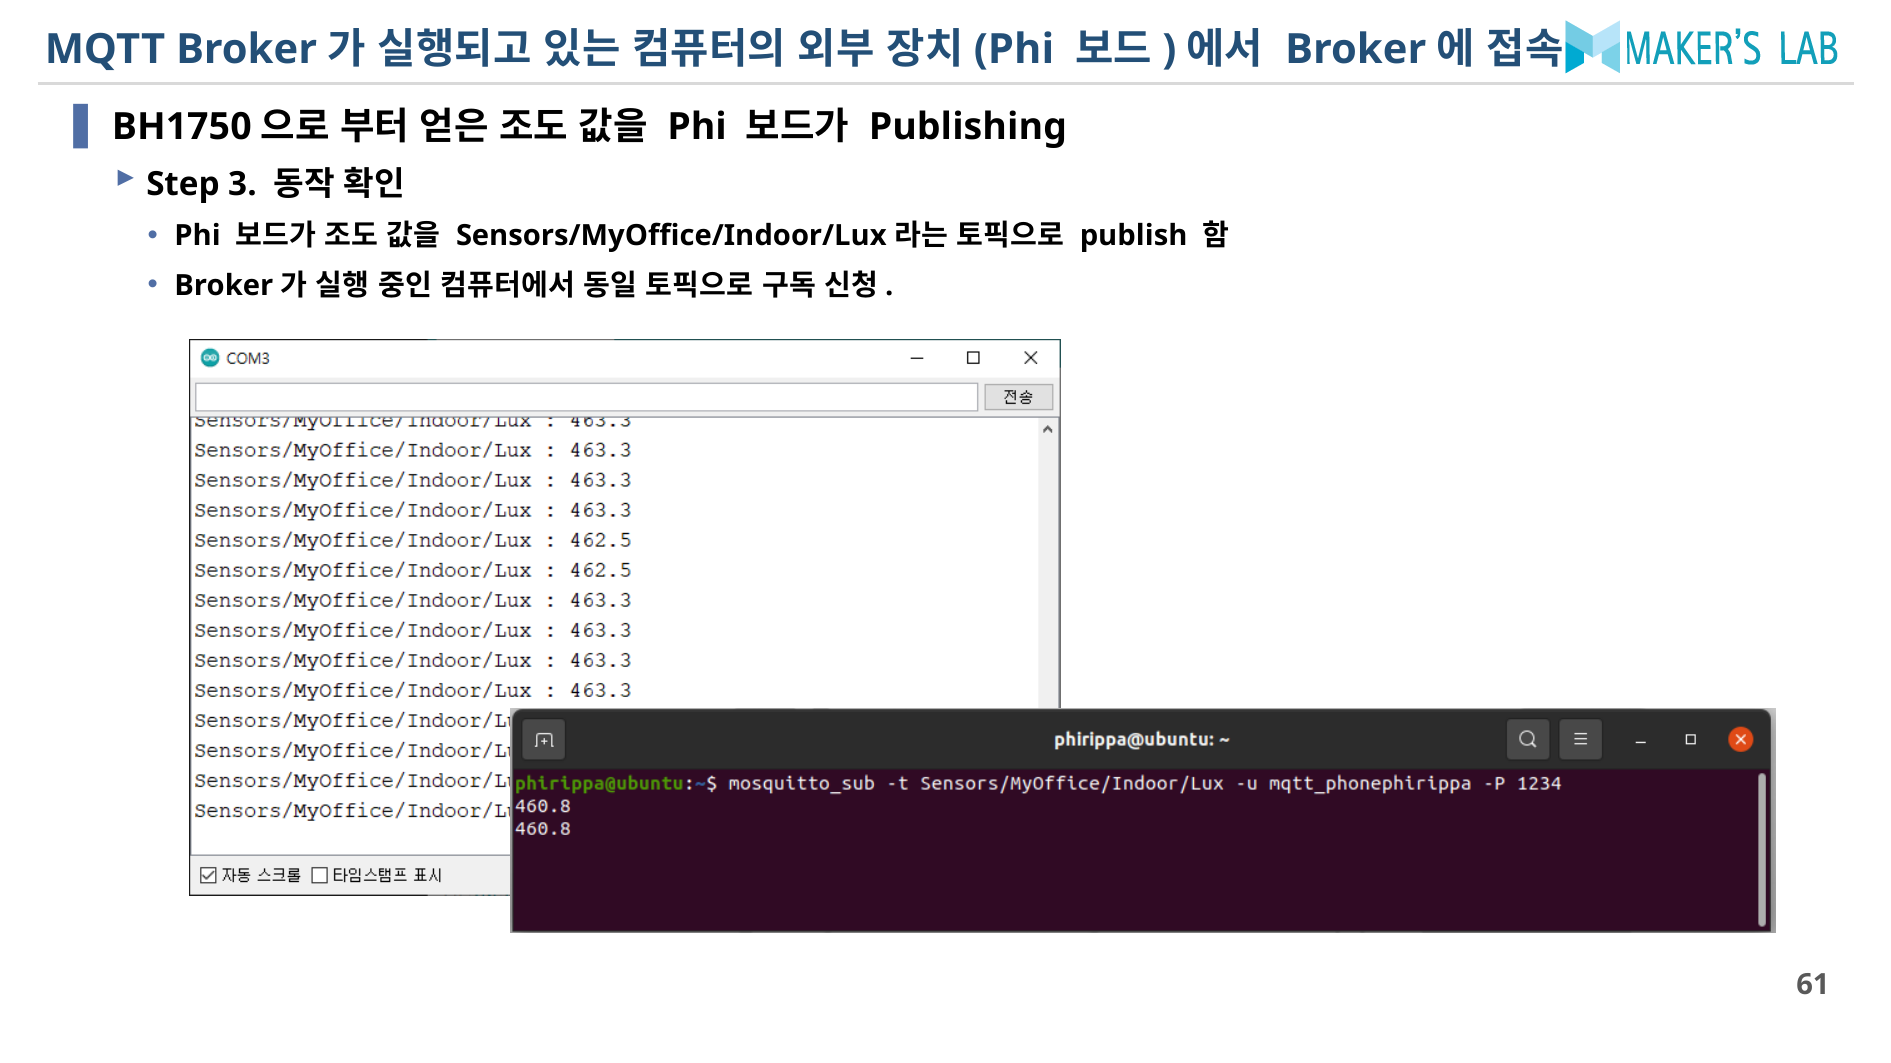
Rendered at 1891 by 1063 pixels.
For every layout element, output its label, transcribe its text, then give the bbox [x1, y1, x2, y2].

slide_number 61 [1703, 956, 1845, 1014]
picture [188, 339, 1776, 933]
list BH1750으로 부터 얻은 조도 값을 Phi 보드가 Publishing Step 3. 동작 확인 Phi 보드가 조도 값을 Sensors/MyOffice/Indoor/Lux라는 토픽으로 publish 함 Broker가 실행 중인 컴퓨터에서 동일 토픽으로 구독 신청. [43, 94, 1477, 382]
picture [1557, 10, 1845, 79]
title MQTT Broker가 실행되고 있는 컴퓨터의 외부 장치(Phi 보드)에서 Broker에 접속 [29, 13, 1809, 80]
